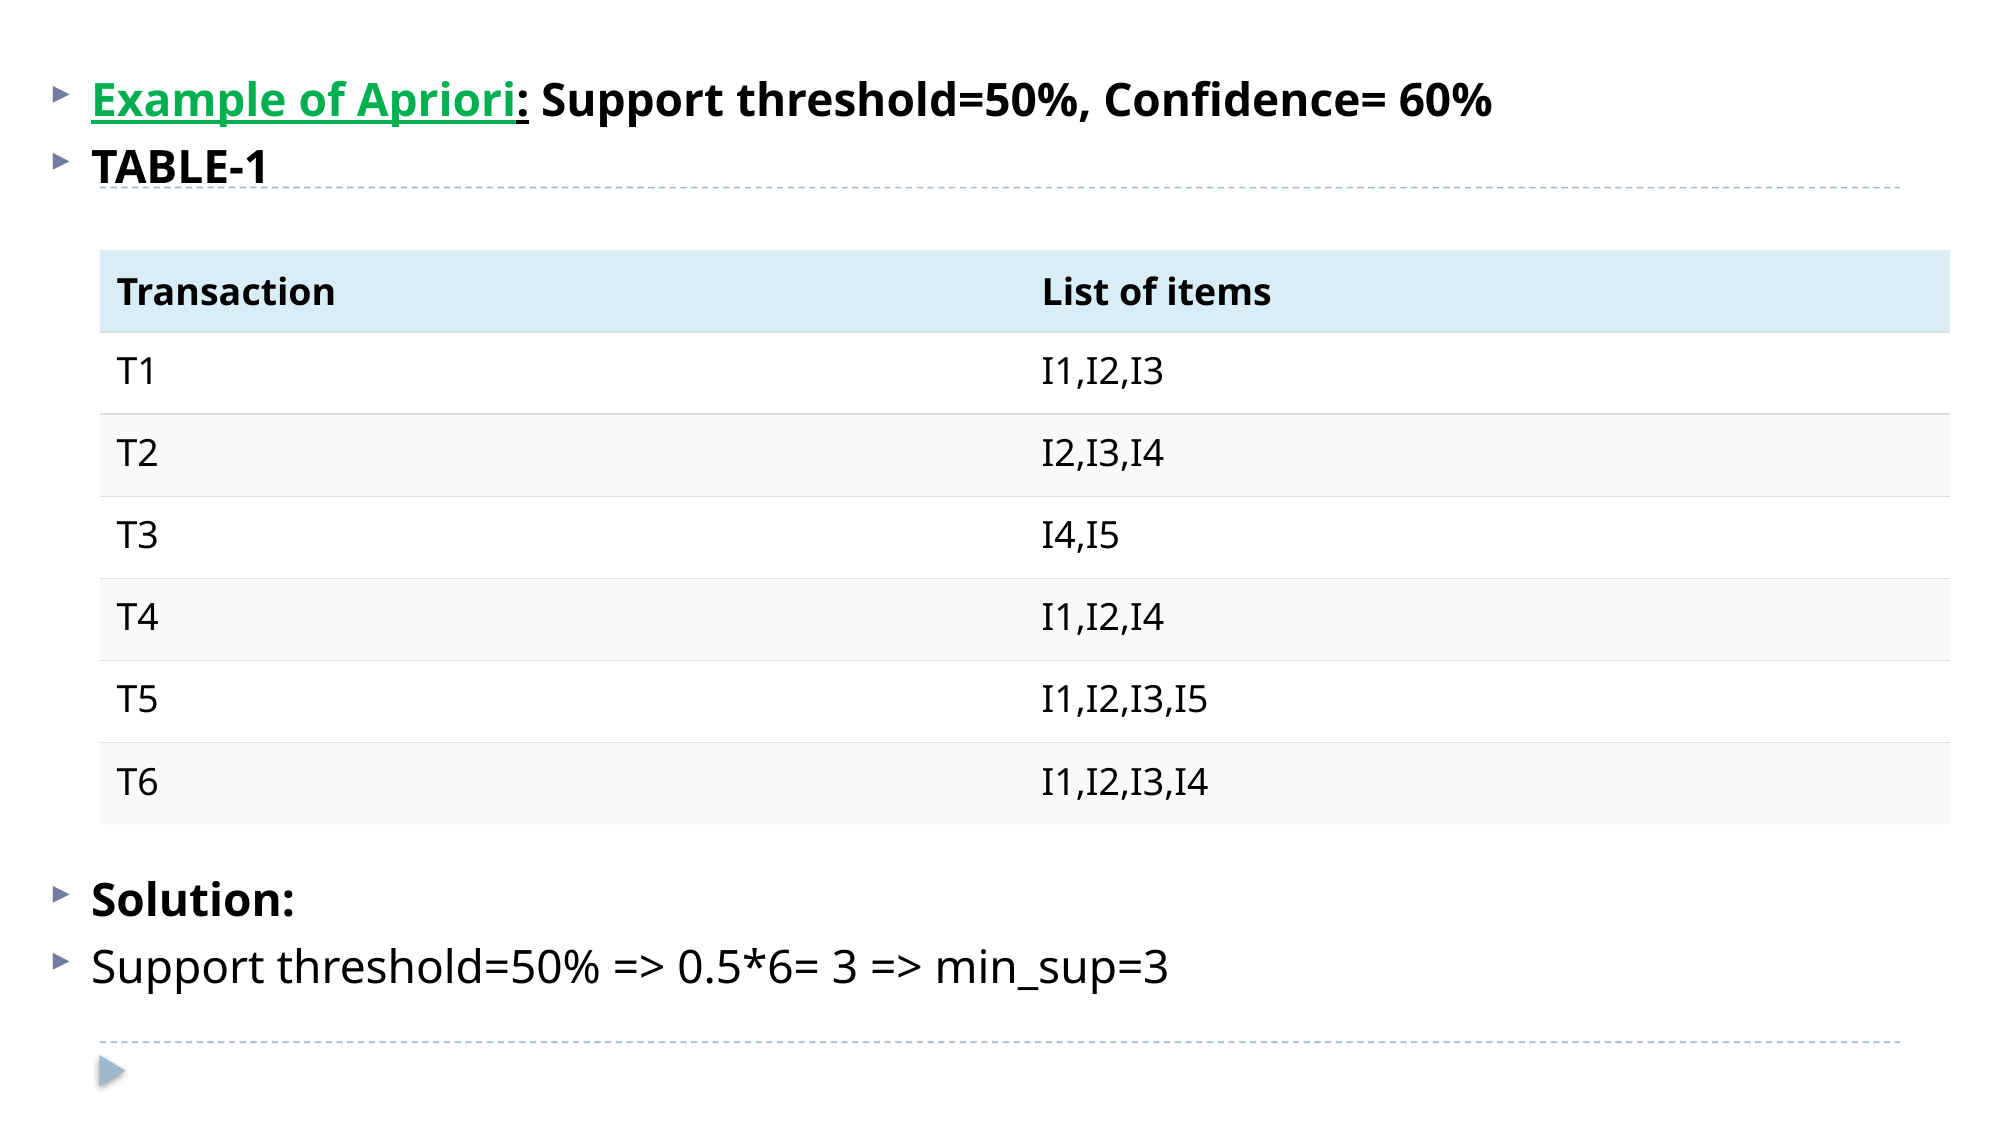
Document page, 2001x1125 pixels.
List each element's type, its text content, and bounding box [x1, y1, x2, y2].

table_header Transaction [100, 250, 1025, 331]
table_cell I1,I2,I3 [1025, 333, 1950, 413]
table_cell T3 [100, 497, 1025, 578]
table_cell I1,I2,I4 [1025, 579, 1950, 660]
list Example of Apriori: Support threshold=50%, Confidence= 60% TABLE-1 Solution: Support threshold=50% => 0.5*6= 3 => min_sup=3 [33, 62, 1967, 1005]
table_cell T1 [100, 333, 1025, 413]
table_cell T5 [100, 661, 1025, 742]
table_cell I1,I2,I3,I4 [1025, 743, 1950, 825]
table_cell I4,I5 [1025, 497, 1950, 578]
table_cell I1,I2,I3,I5 [1025, 661, 1950, 742]
table_cell T2 [100, 415, 1025, 496]
table_cell I2,I3,I4 [1025, 415, 1950, 496]
table_cell T6 [100, 743, 1025, 825]
table_cell T4 [100, 579, 1025, 660]
table_header List of items [1025, 250, 1950, 331]
